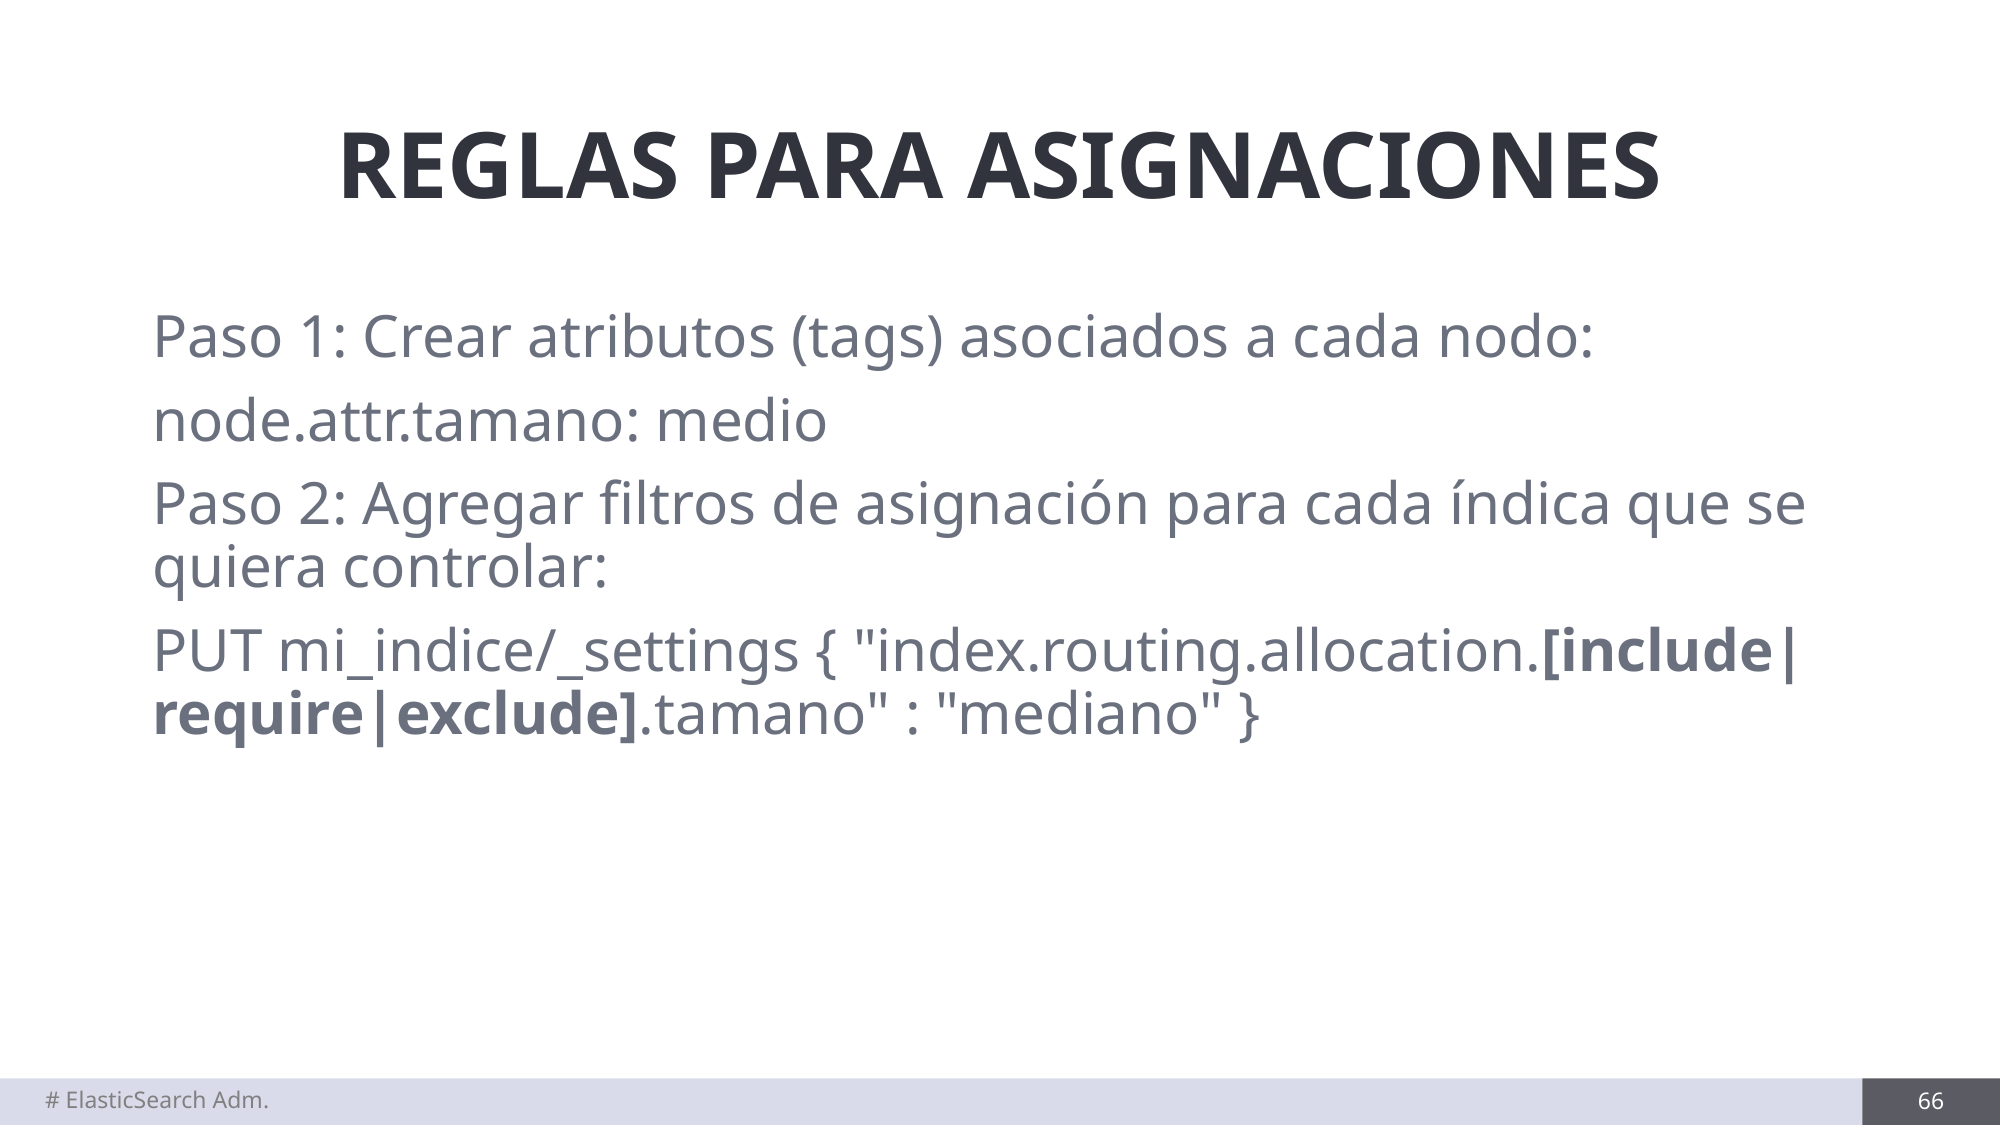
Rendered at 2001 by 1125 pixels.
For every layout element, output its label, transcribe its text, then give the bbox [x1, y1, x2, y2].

title REGLAS PARA ASIGNACIONES [137, 59, 1863, 278]
slide_number 66 [1862, 1078, 2000, 1125]
footer # ElasticSearch Adm. [0, 1078, 1862, 1125]
list Paso 1: Crear atributos (tags) asociados a cada nodo: node.attr.tamano: medio Paso 2: Agregar filtros de asignación para cada índica que se quiera controlar: PUT mi_indice/_settings { "index.routing.allocation.[include|require|exclude].tamano" : "mediano" } [137, 299, 1863, 1014]
